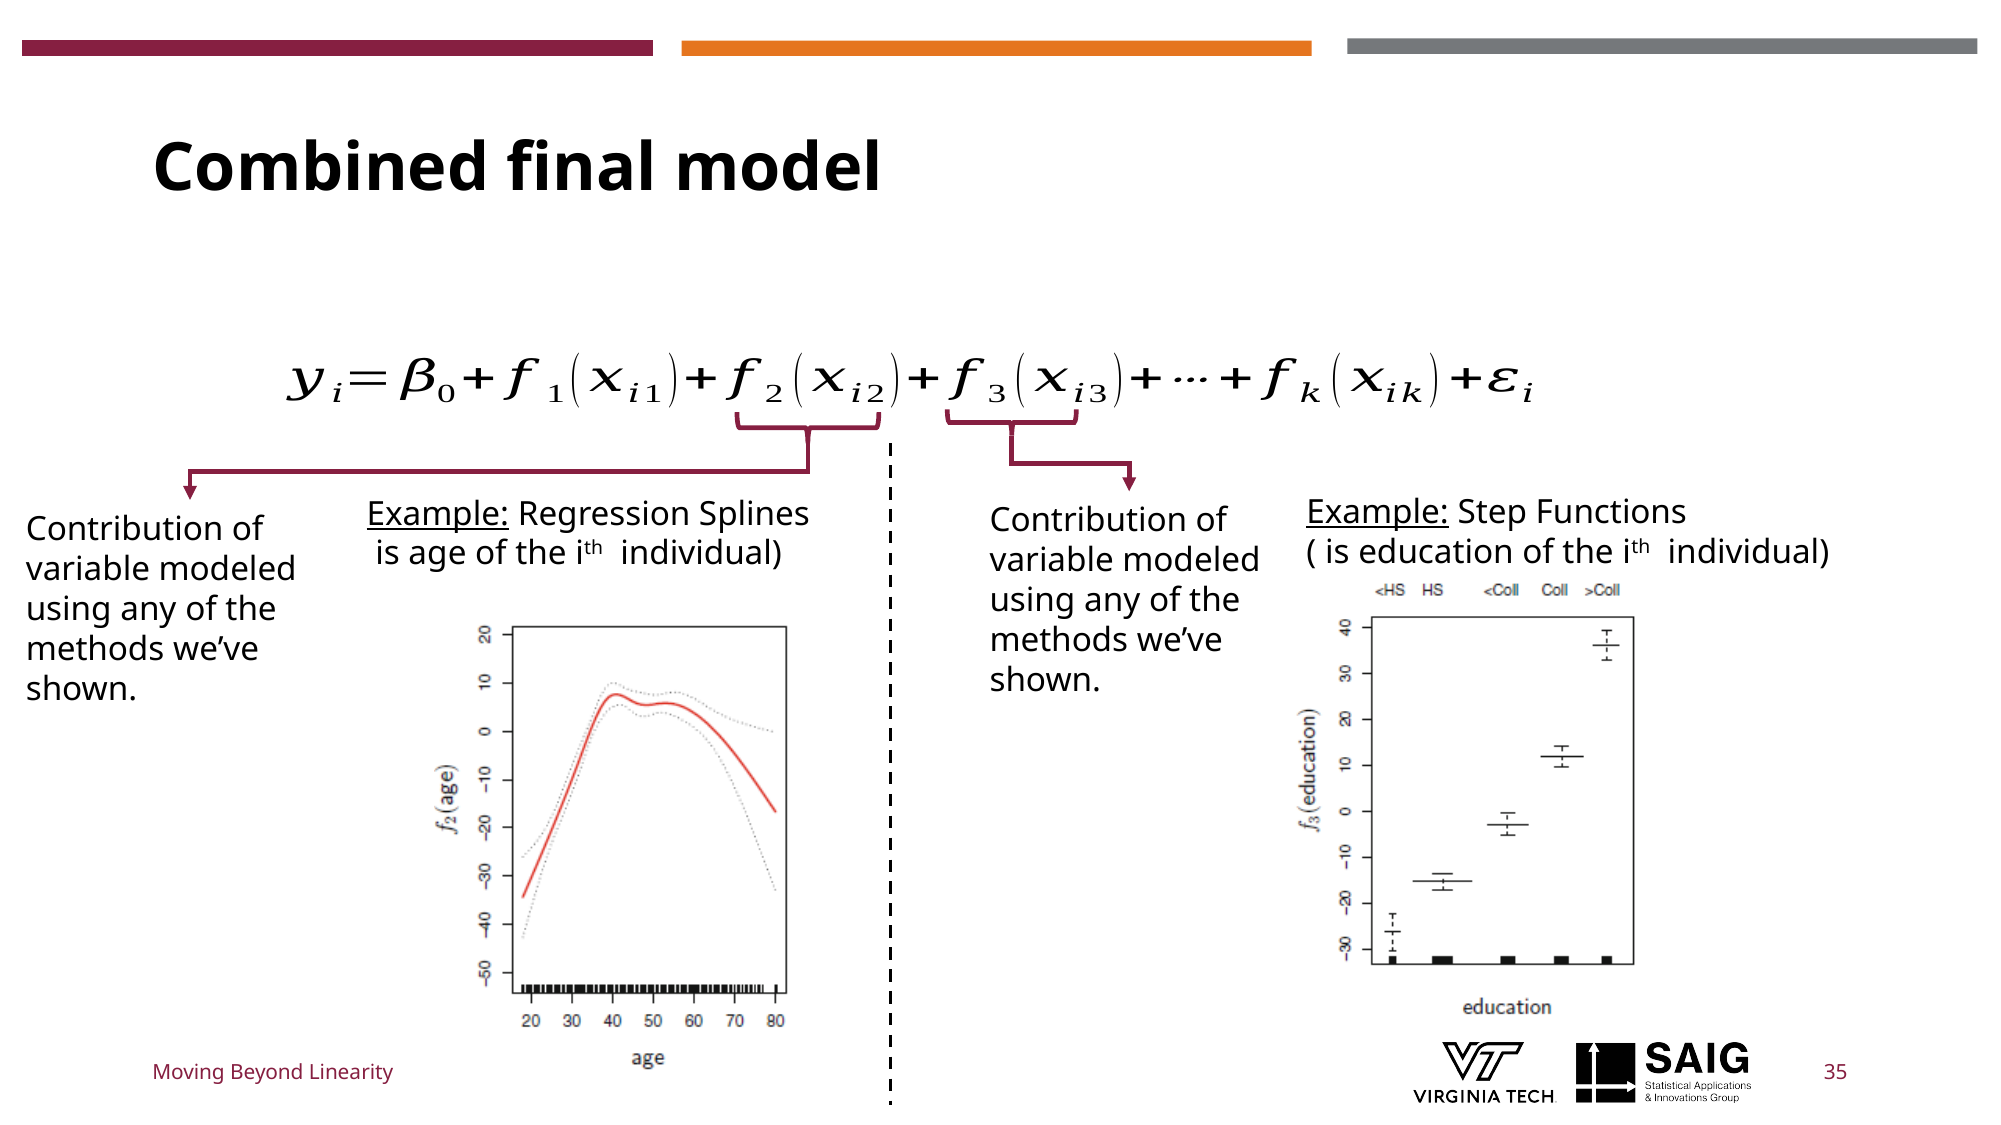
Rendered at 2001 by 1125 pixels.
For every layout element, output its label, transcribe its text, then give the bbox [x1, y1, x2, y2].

footer Moving Beyond Linearity [137, 1042, 813, 1103]
picture [434, 619, 792, 1085]
text_box [736, 412, 880, 443]
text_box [1042, 404, 1099, 523]
text_box Contribution of variable modeled using any of the methods we’ve shown. [974, 491, 1284, 706]
picture [1291, 578, 1642, 1029]
title Combined final model [137, 59, 1863, 278]
text_box Contribution of variable modeled using any of the methods we’ve shown. [11, 499, 369, 715]
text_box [470, 162, 528, 781]
text_box [946, 409, 1042, 436]
slide_number 35 [1412, 1042, 1863, 1103]
